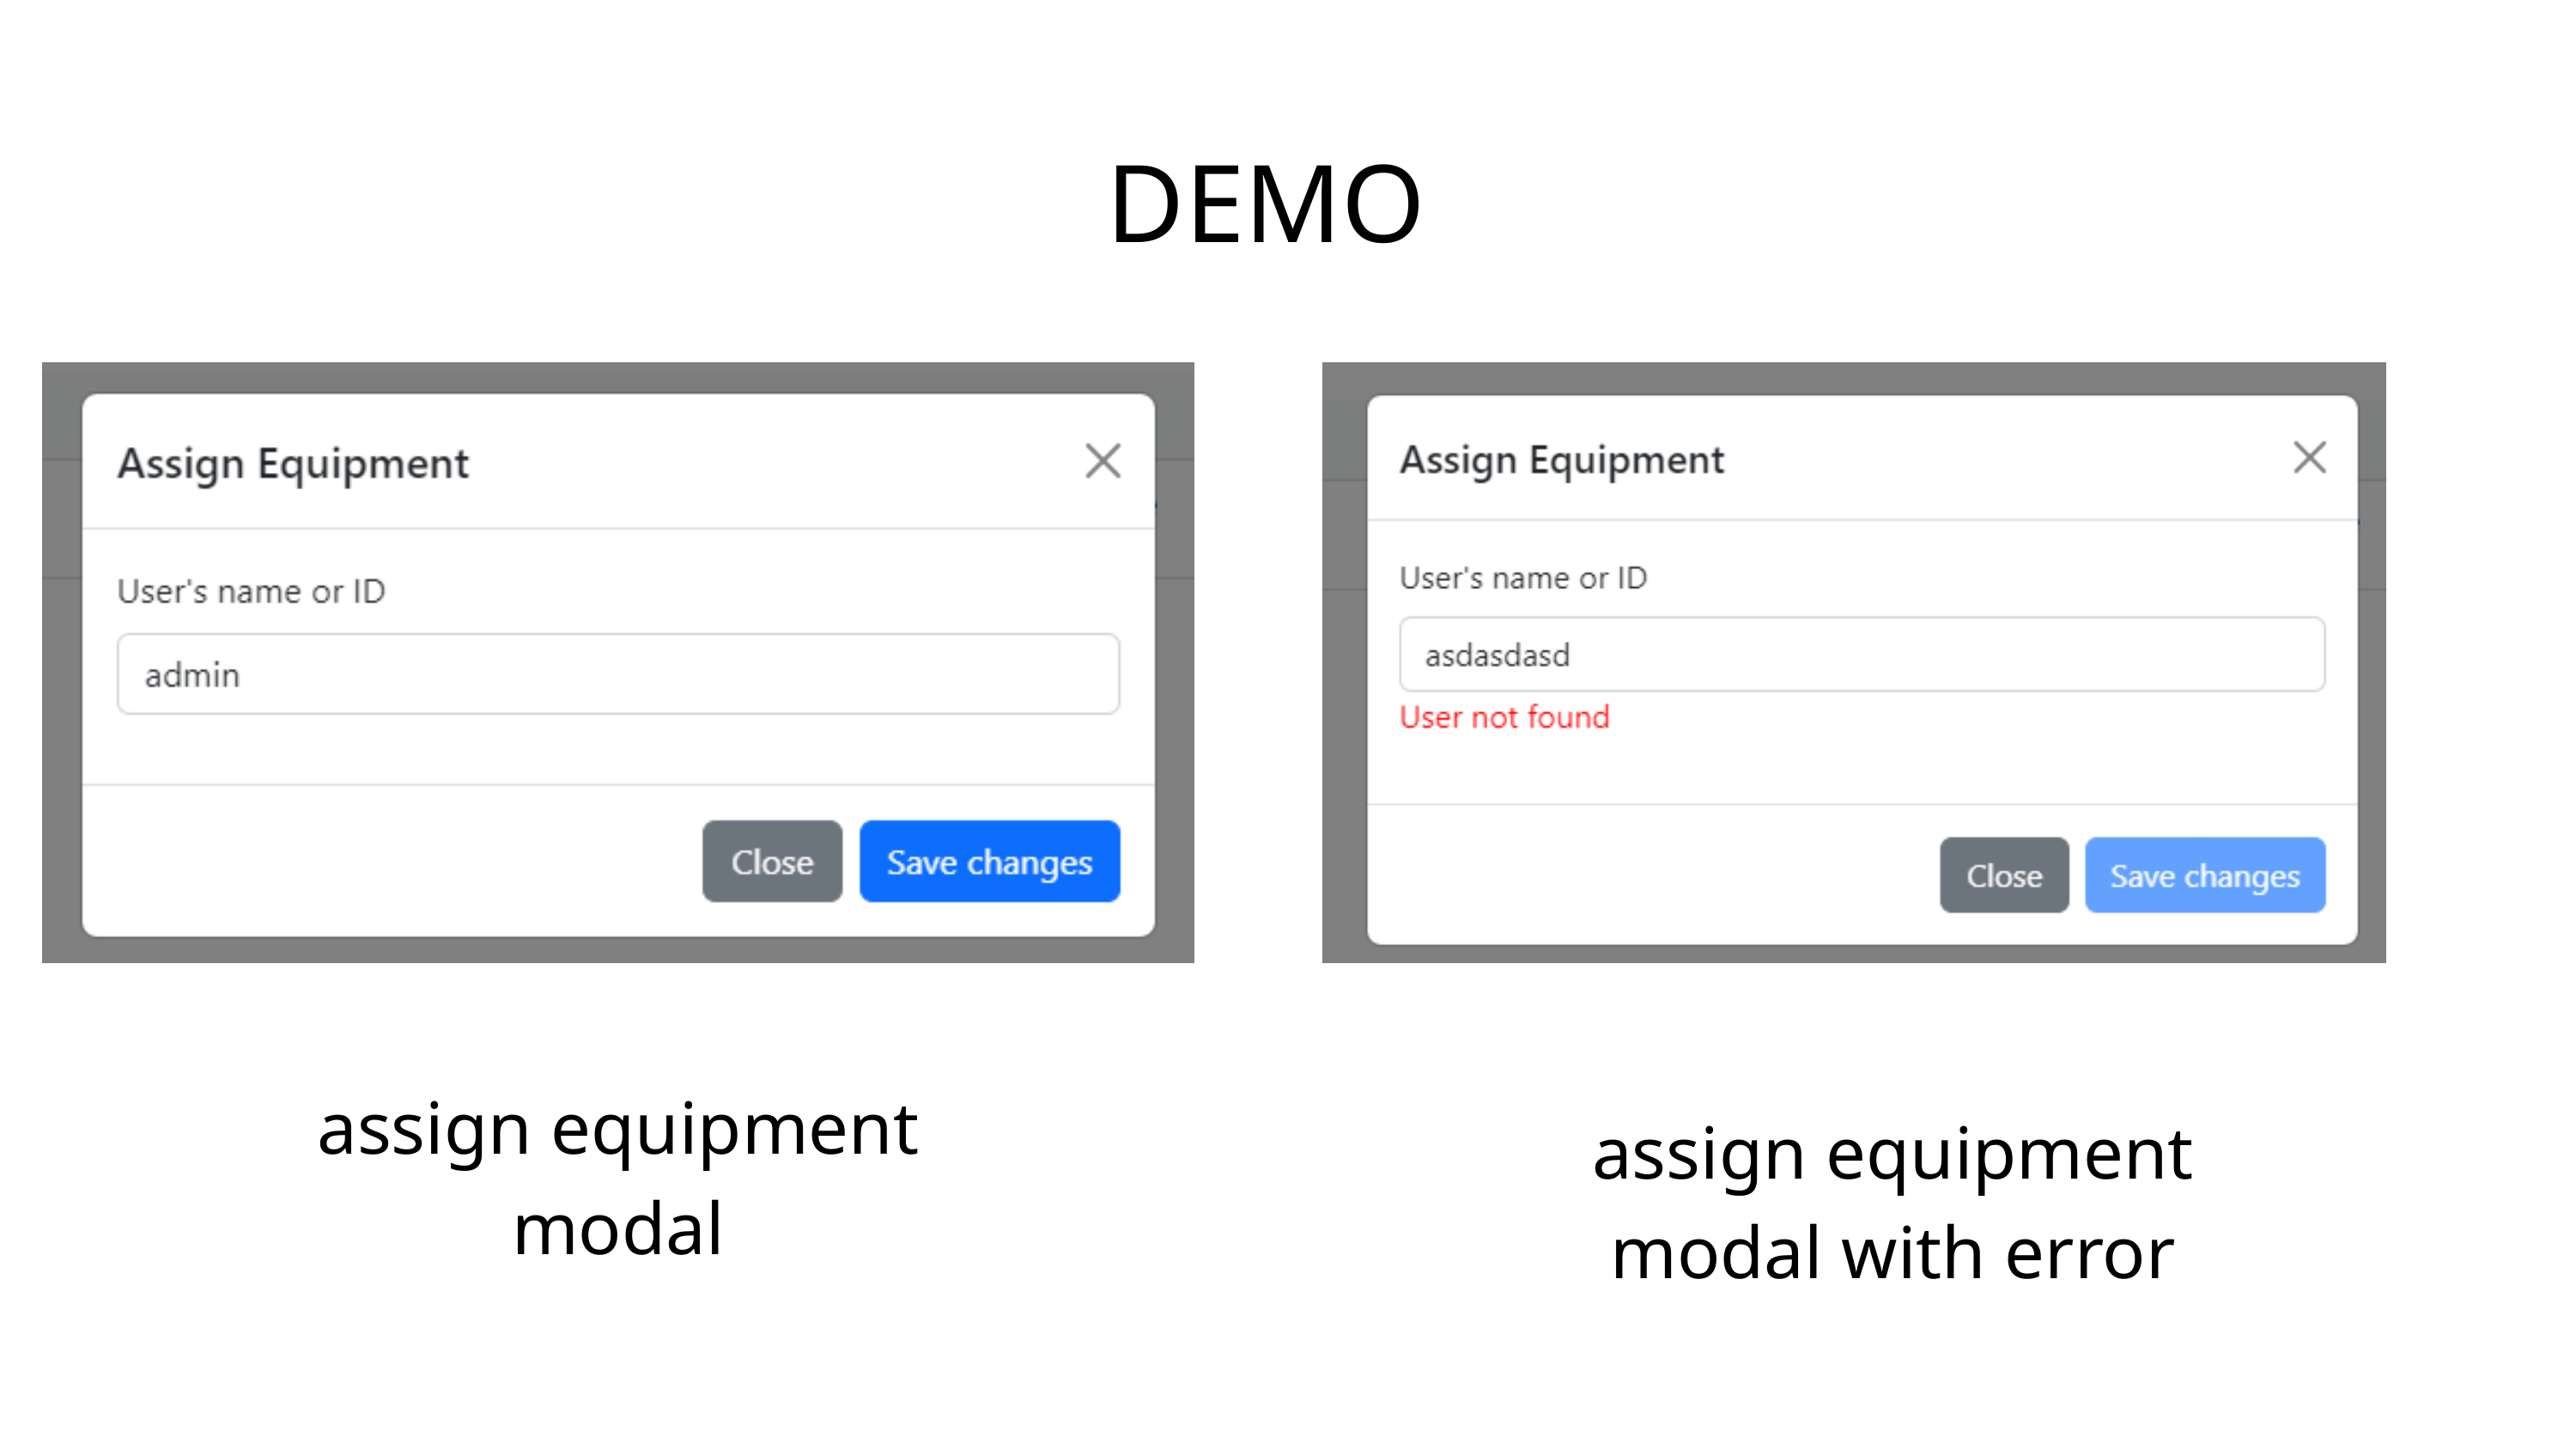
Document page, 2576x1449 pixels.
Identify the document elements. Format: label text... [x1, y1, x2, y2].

picture [1321, 362, 2386, 964]
text_box assign equipment modal with error [1582, 1093, 2205, 1294]
picture [42, 362, 1194, 964]
text_box DEMO [639, 135, 1893, 264]
text_box assign equipment modal [307, 1068, 930, 1269]
